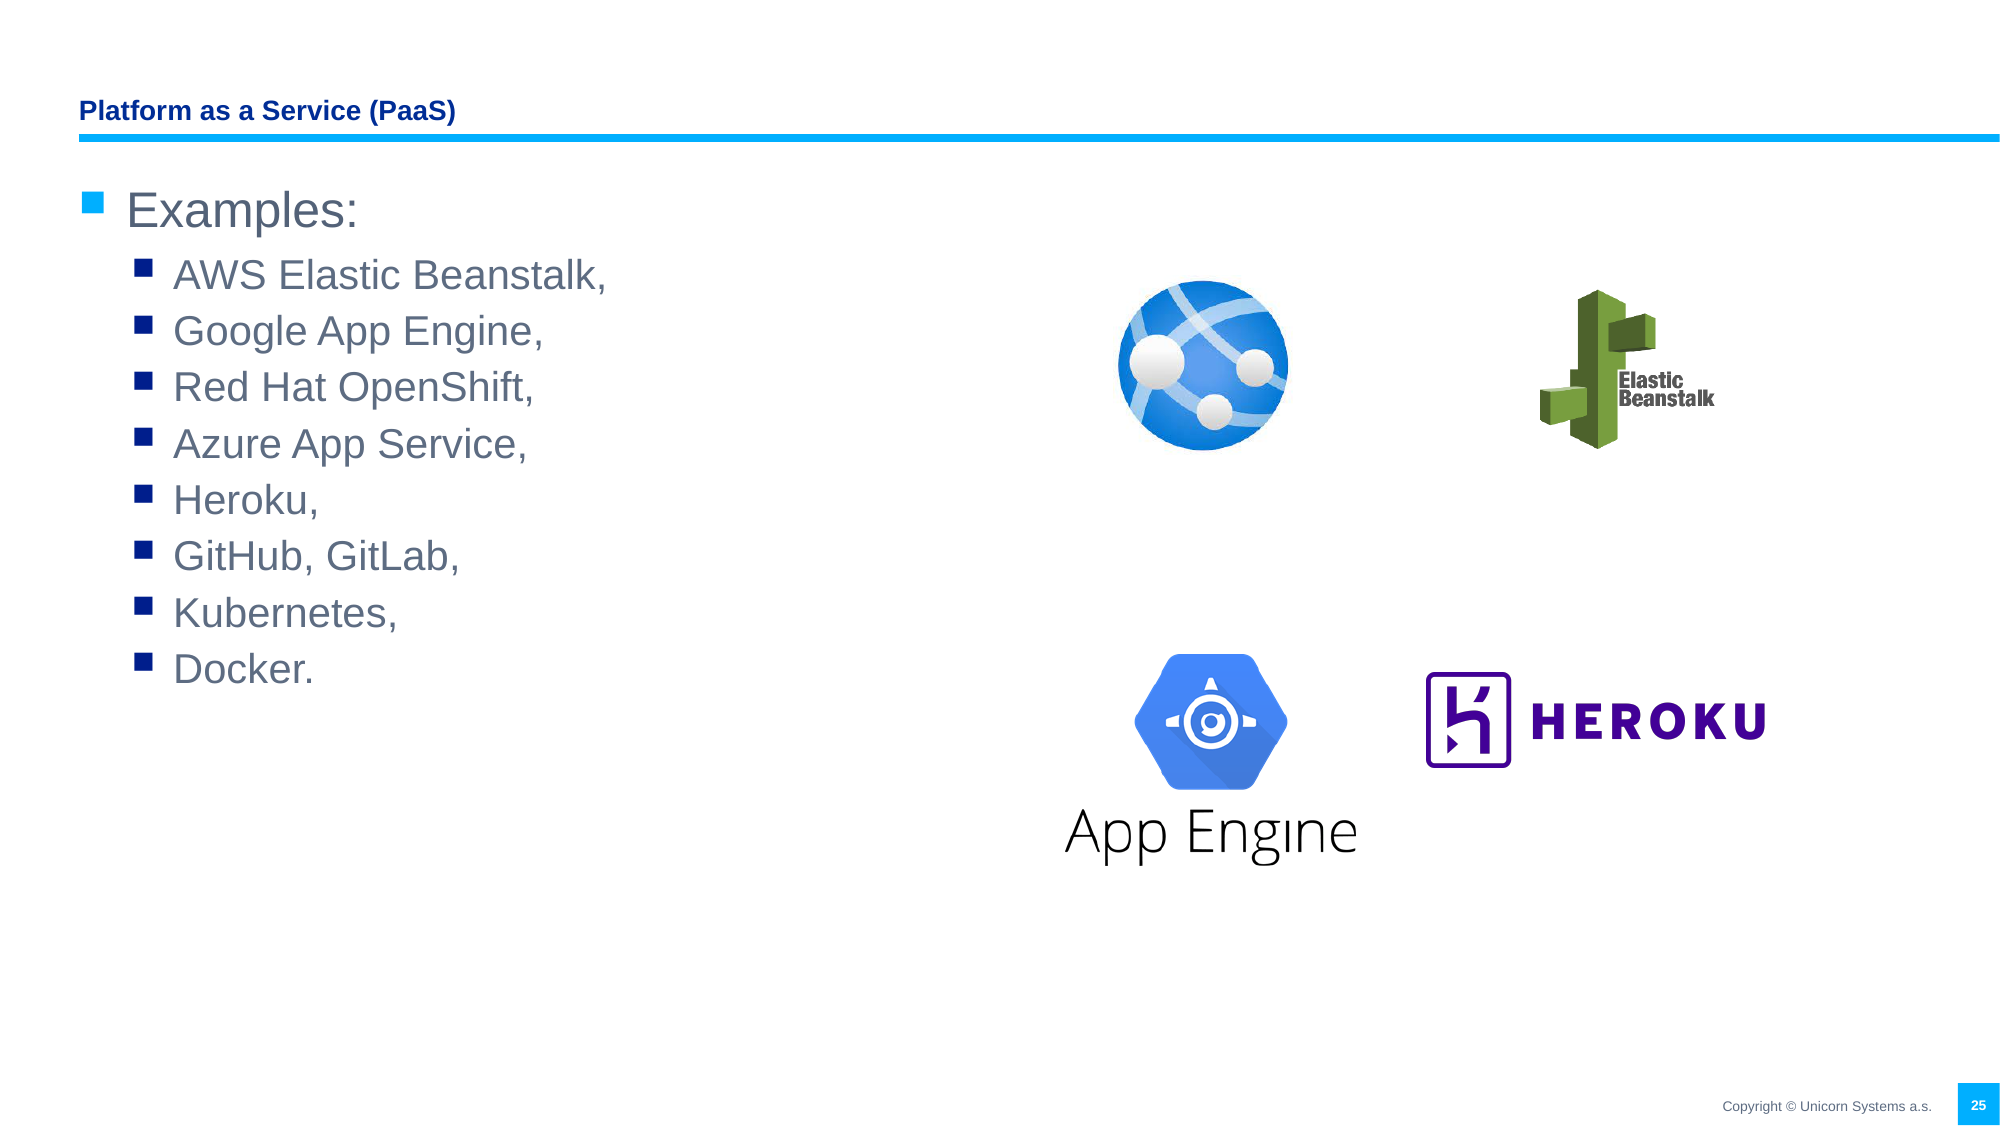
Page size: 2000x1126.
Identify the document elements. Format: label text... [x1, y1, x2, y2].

picture [1426, 672, 1765, 768]
title Platform as a Service (PaaS) [78, 84, 804, 134]
picture [1065, 654, 1356, 866]
list Examples: AWS Elastic Beanstalk, Google App Engine, Red Hat OpenShift, Azure App Service, Heroku, GitHub, GitLab, Kubernetes, Docker. [78, 177, 1921, 1076]
picture [1537, 280, 1717, 460]
picture [1113, 275, 1293, 455]
footer Copyright © Unicorn Systems a.s. [1273, 1076, 1948, 1126]
slide_number 25 [1945, 1074, 2000, 1126]
